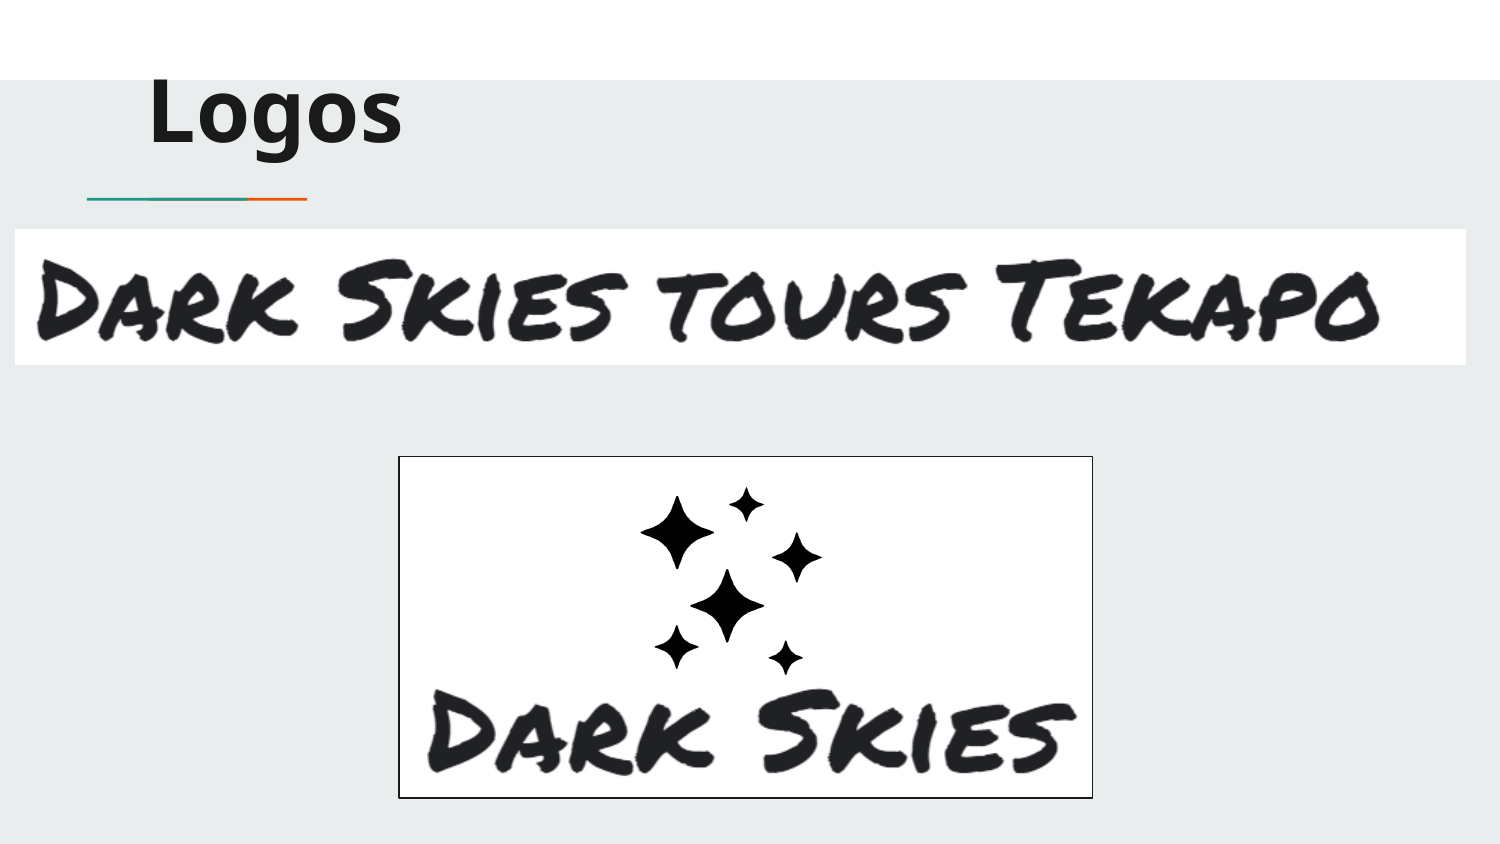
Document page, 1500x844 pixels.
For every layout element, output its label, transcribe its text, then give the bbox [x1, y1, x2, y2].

picture [408, 487, 1082, 787]
picture [14, 229, 1466, 365]
text_box Logos [131, 39, 624, 175]
text_box [398, 456, 1093, 798]
